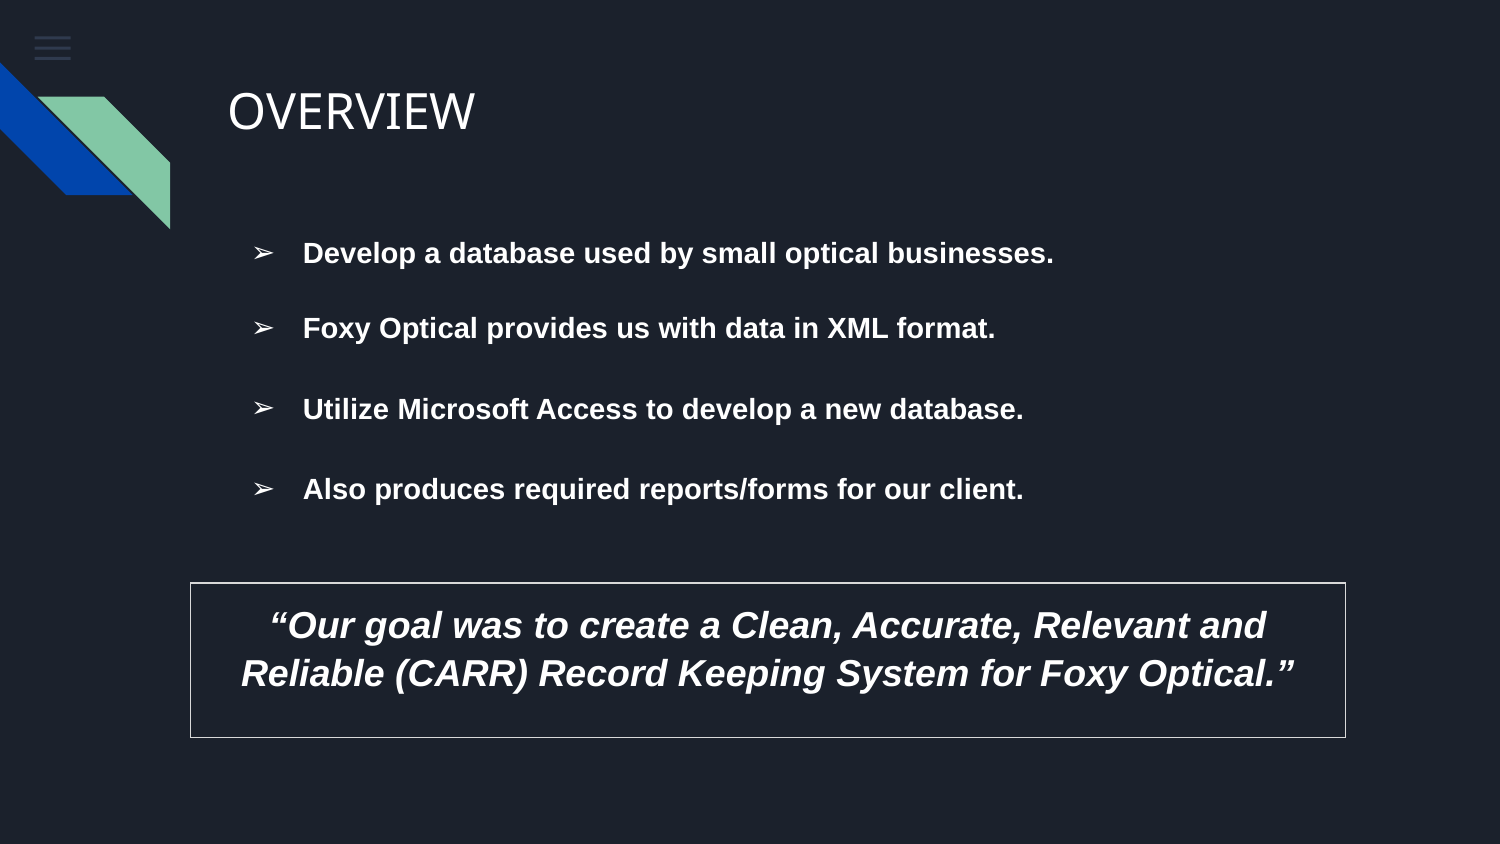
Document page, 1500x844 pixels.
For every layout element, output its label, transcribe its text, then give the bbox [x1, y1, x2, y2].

title OVERVIEW [212, 64, 1368, 214]
table_header “Our goal was to create a Clean, Accurate, Relevant and Reliable (CARR) Record Keeping System for Foxy Optical.” [191, 584, 1345, 737]
list Develop a database used by small optical businesses. Foxy Optical provides us with data in XML format. Utilize Microsoft Access to develop a new database. Also produces required reports/forms for our client. [212, 214, 1368, 612]
